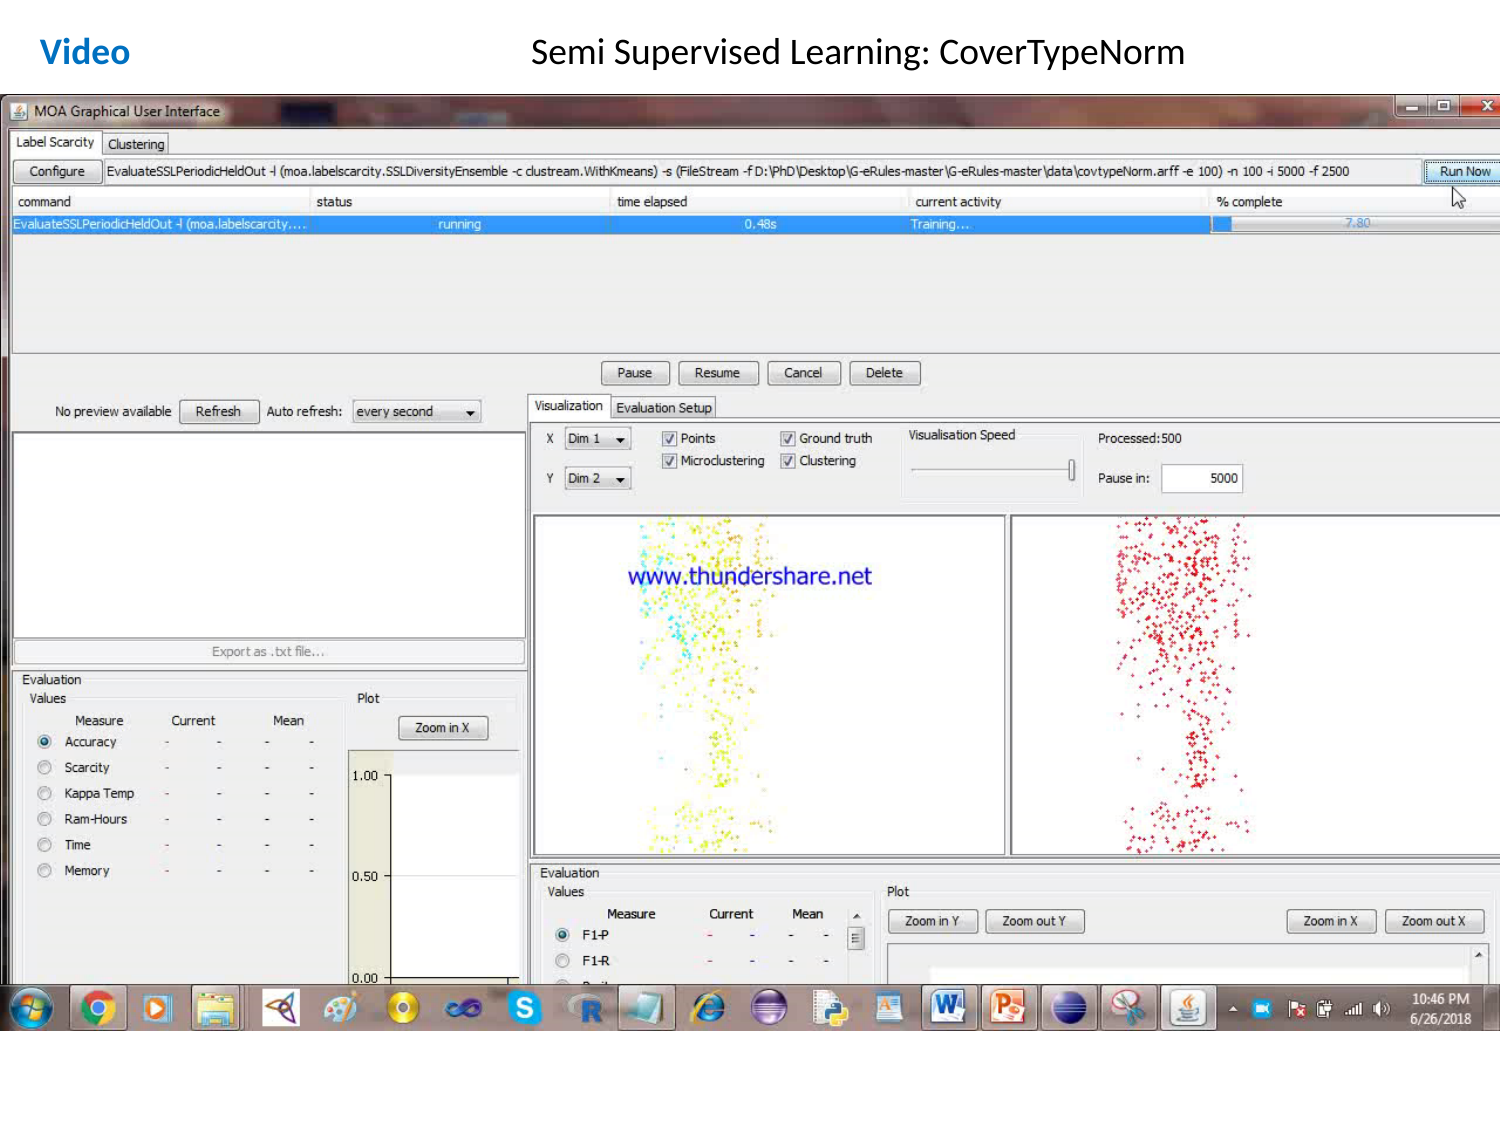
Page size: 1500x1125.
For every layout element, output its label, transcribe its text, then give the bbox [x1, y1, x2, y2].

text_box Video [25, 19, 146, 80]
text_box Semi Supervised Learning: CoverTypeNorm [516, 19, 1202, 80]
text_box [0, 93, 1500, 1032]
